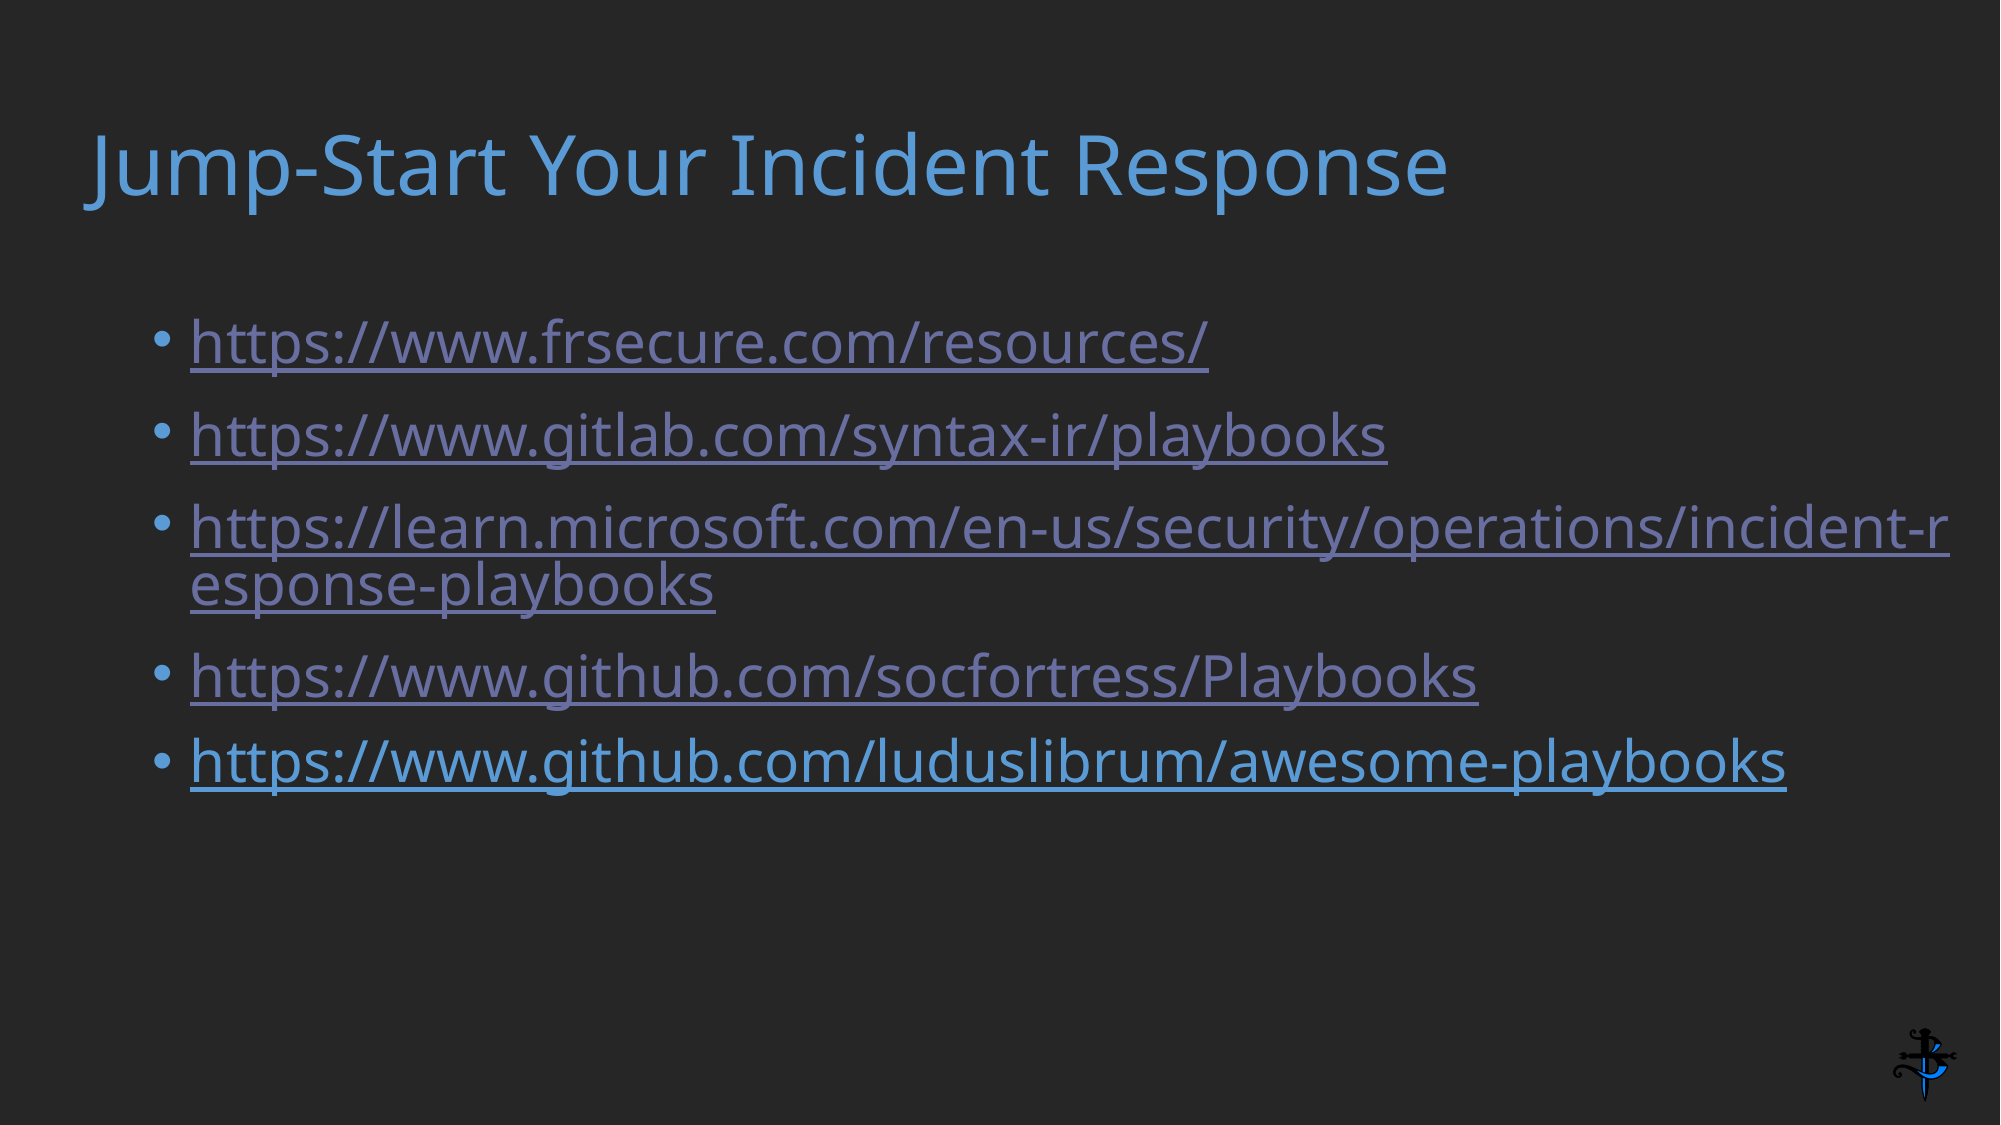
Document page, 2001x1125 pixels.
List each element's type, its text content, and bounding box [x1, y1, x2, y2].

picture [1862, 1002, 1988, 1125]
list https://www.frsecure.com/resources/ https://www.gitlab.com/syntax-ir/playbooks https://learn.microsoft.com/en-us/security/operations/incident-response-playbooks https://www.github.com/socfortress/Playbooks https://www.github.com/luduslibrum/awesome-playbooks [137, 299, 1974, 1014]
title Jump-Start Your Incident Response [75, 59, 1893, 278]
